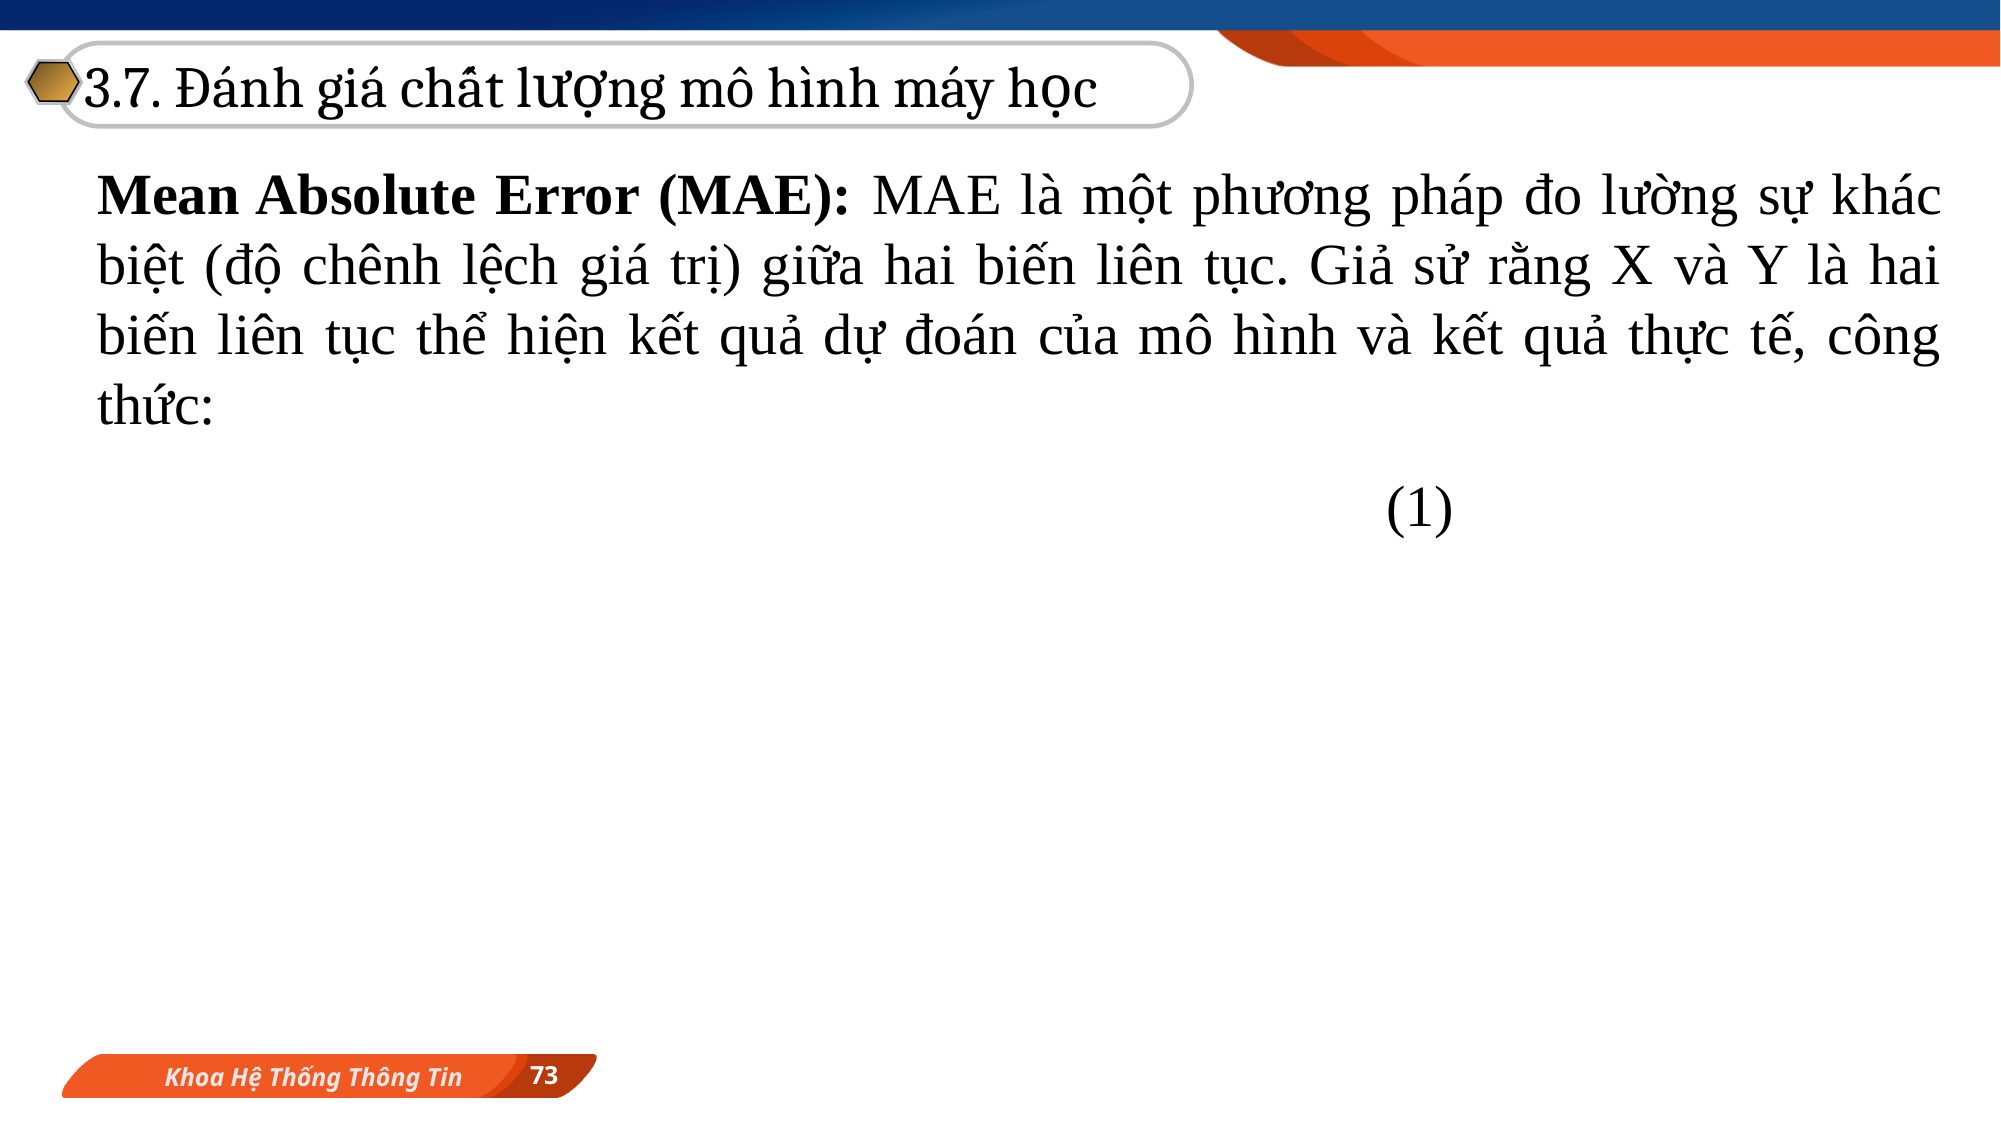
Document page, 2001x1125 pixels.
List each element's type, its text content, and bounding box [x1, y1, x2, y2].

footer Khoa Hệ Thống Thông Tin [119, 1054, 508, 1098]
text_box Mean Absolute Error (MAE): MAE là một phương pháp đo lường sự khác biệt (độ chênh lệch giá trị) giữa hai biến liên tục. Giả sử rằng X và Y là hai biến liên tục thể hiện kết quả dự đoán của mô hình và kết quả thực tế, công thức: [82, 148, 1958, 444]
picture [34, 1017, 624, 1125]
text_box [24, 42, 1192, 127]
slide_number 73 [508, 1046, 574, 1106]
picture [0, 0, 2001, 71]
